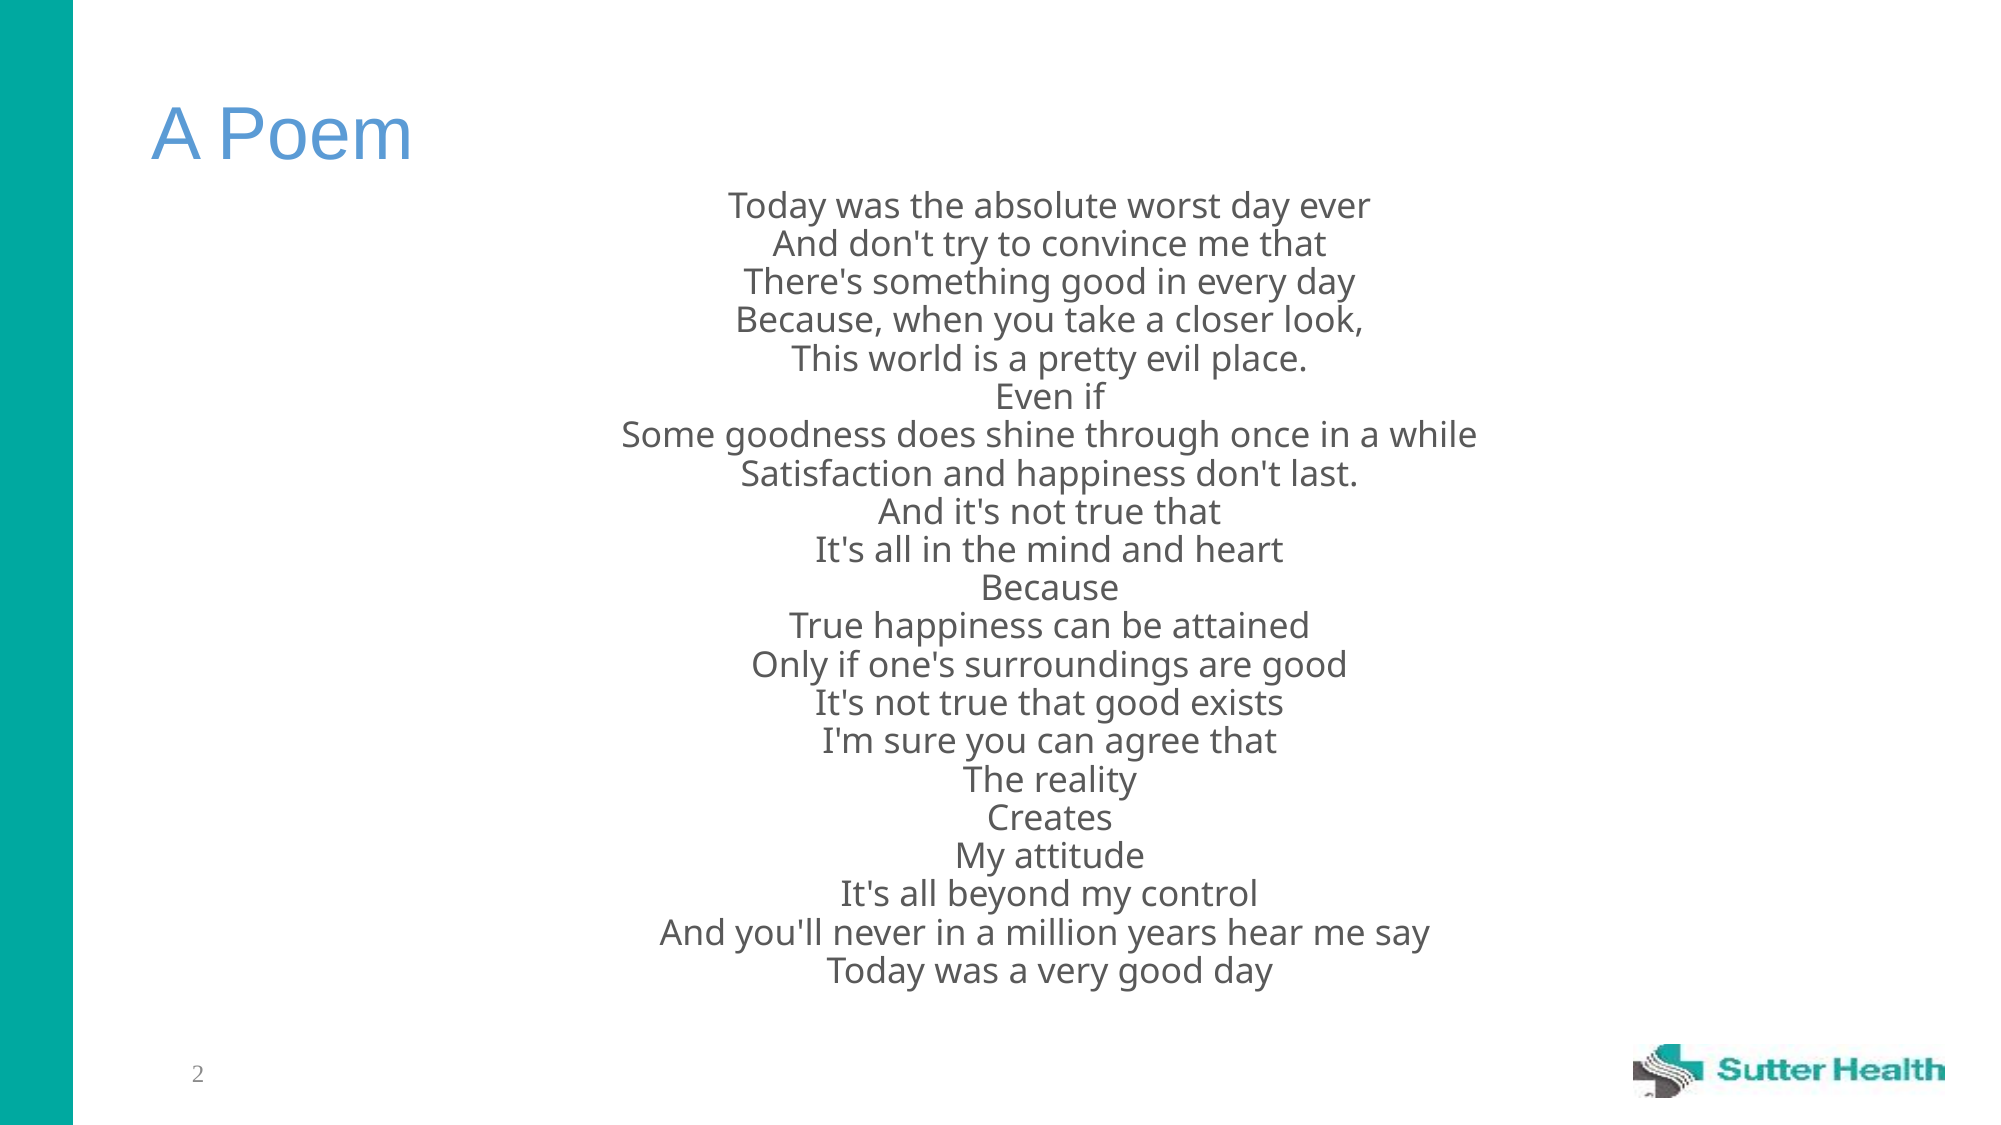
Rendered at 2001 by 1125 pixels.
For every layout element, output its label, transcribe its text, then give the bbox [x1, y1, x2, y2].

title A Poem [136, 50, 2000, 221]
list Today was the absolute worst day ever And don't try to convince me that There's something good in every day Because, when you take a closer look, This world is a pretty evil place. Even if Some goodness does shine through once in a while Satisfaction and happiness don't last. And it's not true that It's all in the mind and heart Because True happiness can be attained Only if one's surroundings are good It's not true that good exists I'm sure you can agree that The reality Creates My attitude It's all beyond my control And you'll never in a million years hear me say Today was a very good day [136, 221, 1964, 1005]
slide_number 2 [136, 1042, 220, 1103]
picture [1633, 1044, 1945, 1098]
